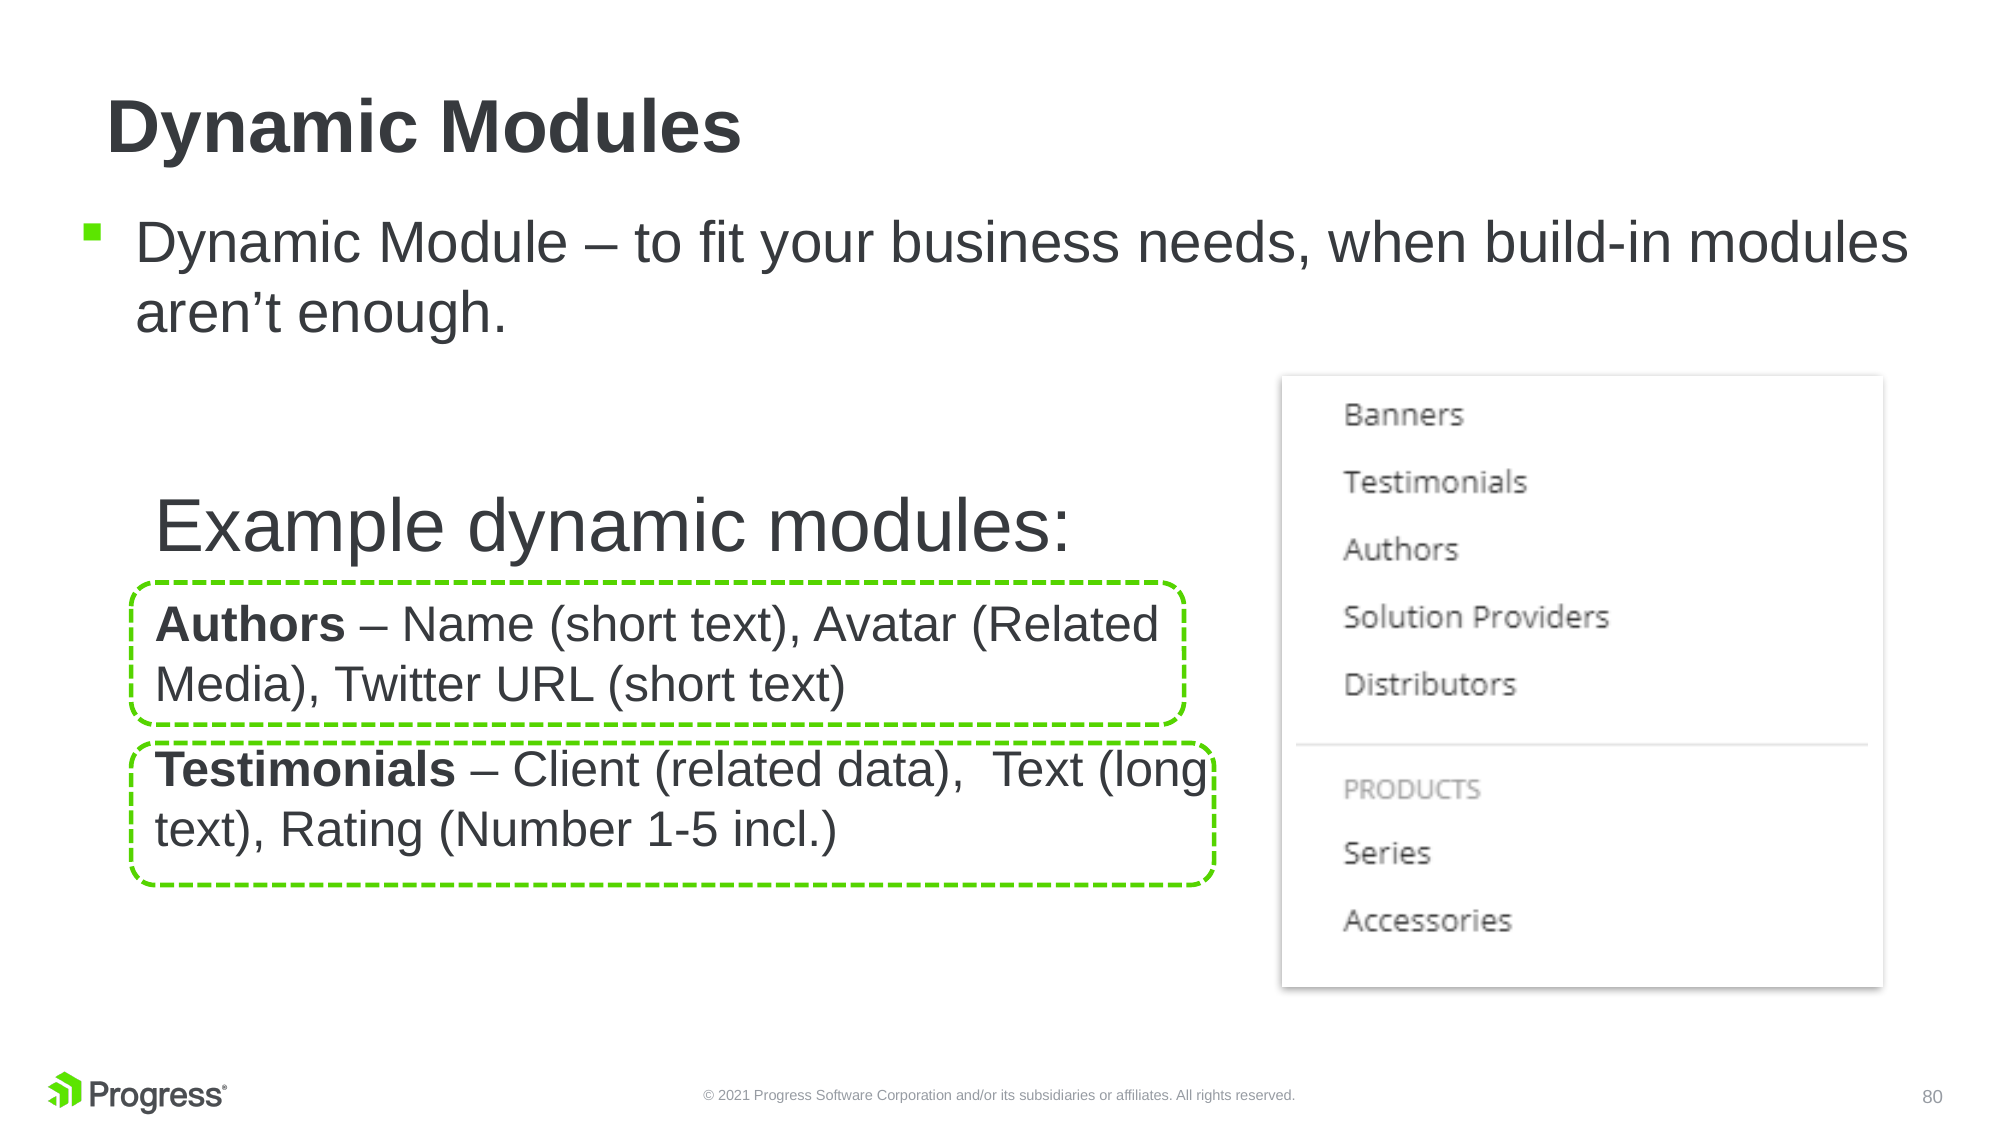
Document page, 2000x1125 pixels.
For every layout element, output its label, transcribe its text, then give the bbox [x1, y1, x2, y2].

title Dynamic Modules [91, 80, 1888, 177]
list Dynamic Module – to fit your business needs, when build-in modules aren’t enough. [63, 196, 1964, 414]
picture [1295, 390, 1869, 973]
text_box [131, 742, 1215, 886]
text_box [131, 582, 1185, 725]
text_box Example dynamic modules: Authors – Name (short text), Avatar (Related Media), Twitter URL (short text) Testimonials – Client (related data), Text (long text), Rating (Number 1-5 incl.) [139, 468, 1324, 1017]
